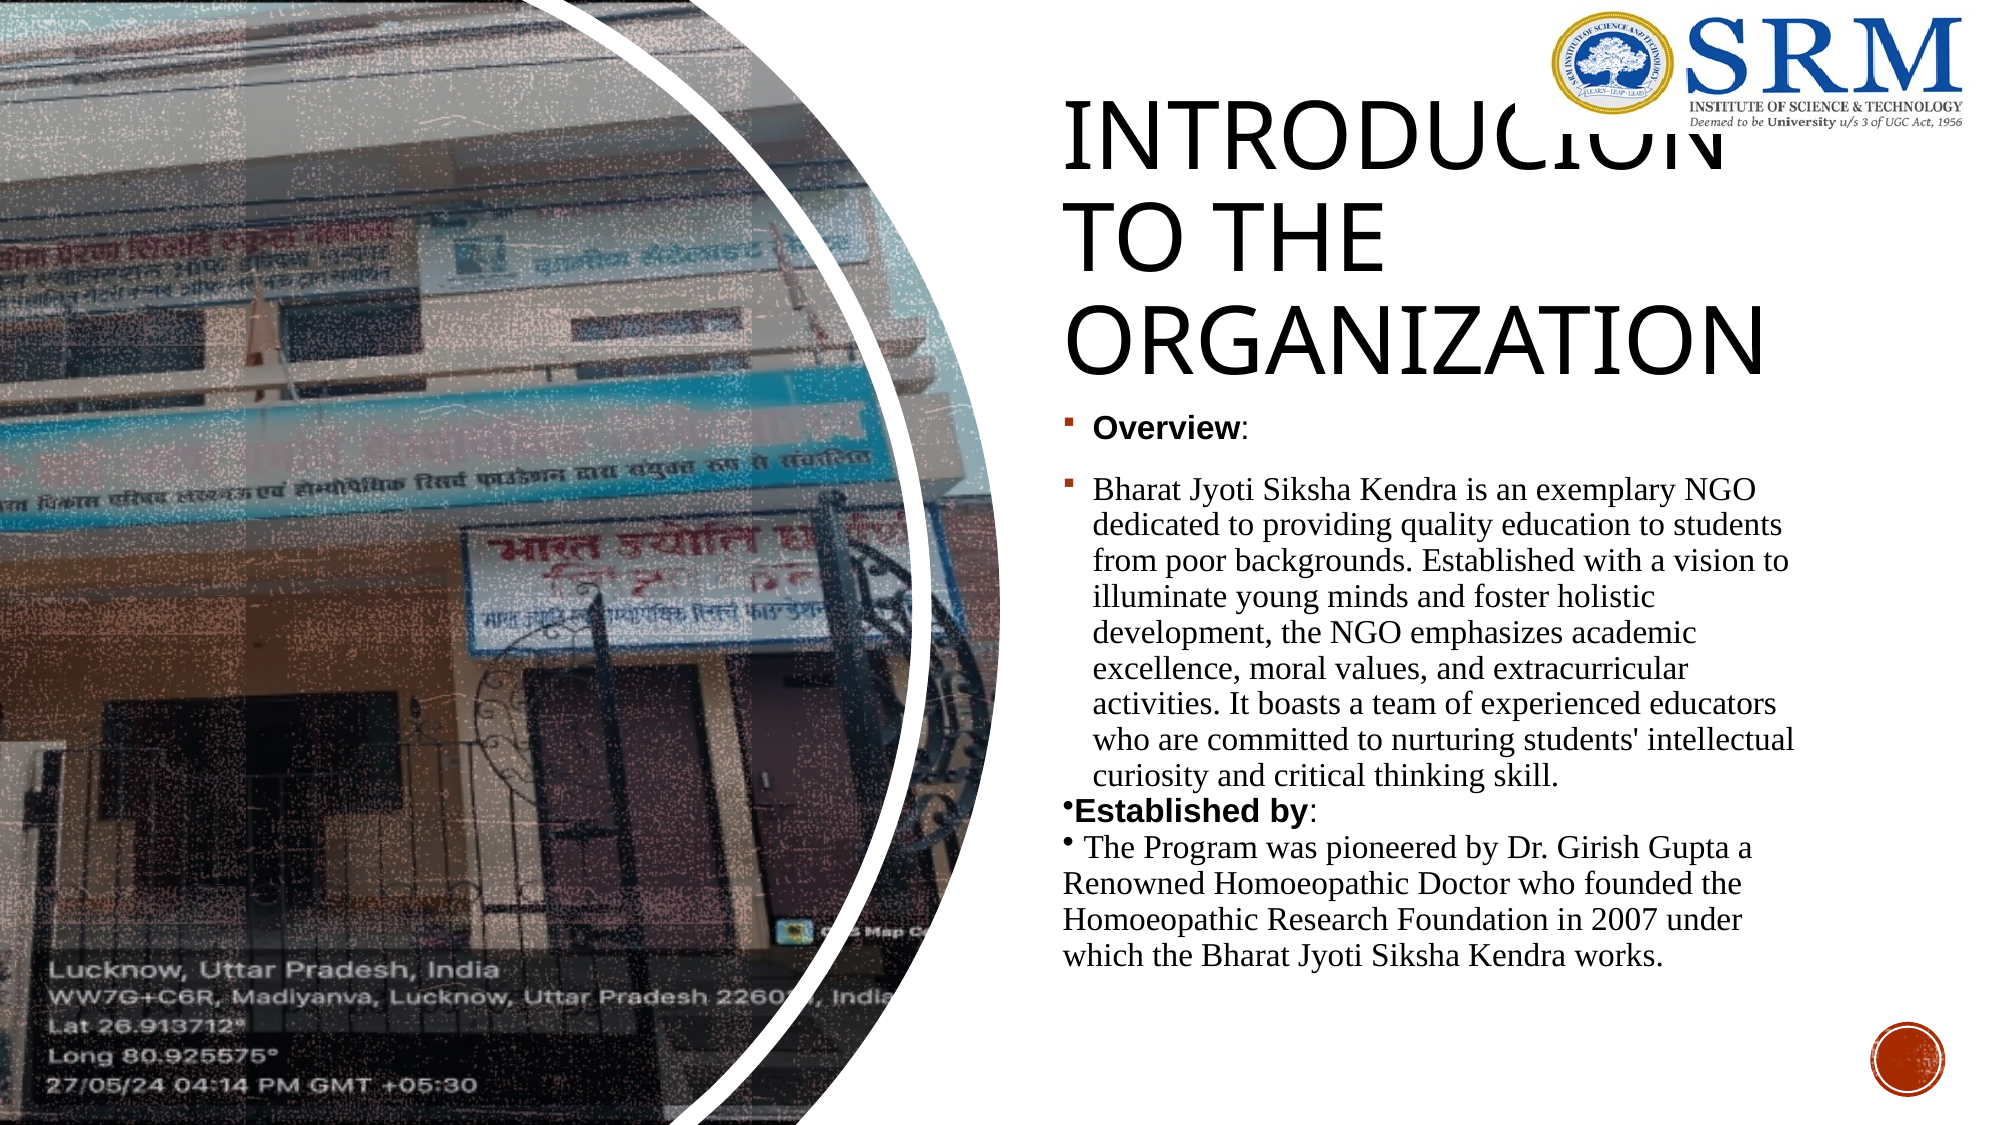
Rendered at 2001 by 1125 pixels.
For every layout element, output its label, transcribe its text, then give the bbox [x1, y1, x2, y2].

title INTRODUCION TO THE ORGANIZATION [1047, 79, 1826, 402]
picture [3, 3, 997, 1123]
text_box [1001, 0, 2000, 1125]
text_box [1872, 1024, 1943, 1095]
list Overview: Bharat Jyoti Siksha Kendra is an exemplary NGO dedicated to providing quality education to students from poor backgrounds. Established with a vision to illuminate young minds and foster holistic development, the NGO emphasizes academic excellence, moral values, and extracurricular activities. It boasts a team of experienced educators who are committed to nurturing students' intellectual curiosity and critical thinking skill. Established by: The Program was pioneered by Dr. Girish Gupta a Renowned Homoeopathic Doctor who founded the Homoeopathic Research Foundation in 2007 under which the Bharat Jyoti Siksha Kendra works. [1047, 402, 1826, 1013]
picture [1515, 3, 2000, 134]
